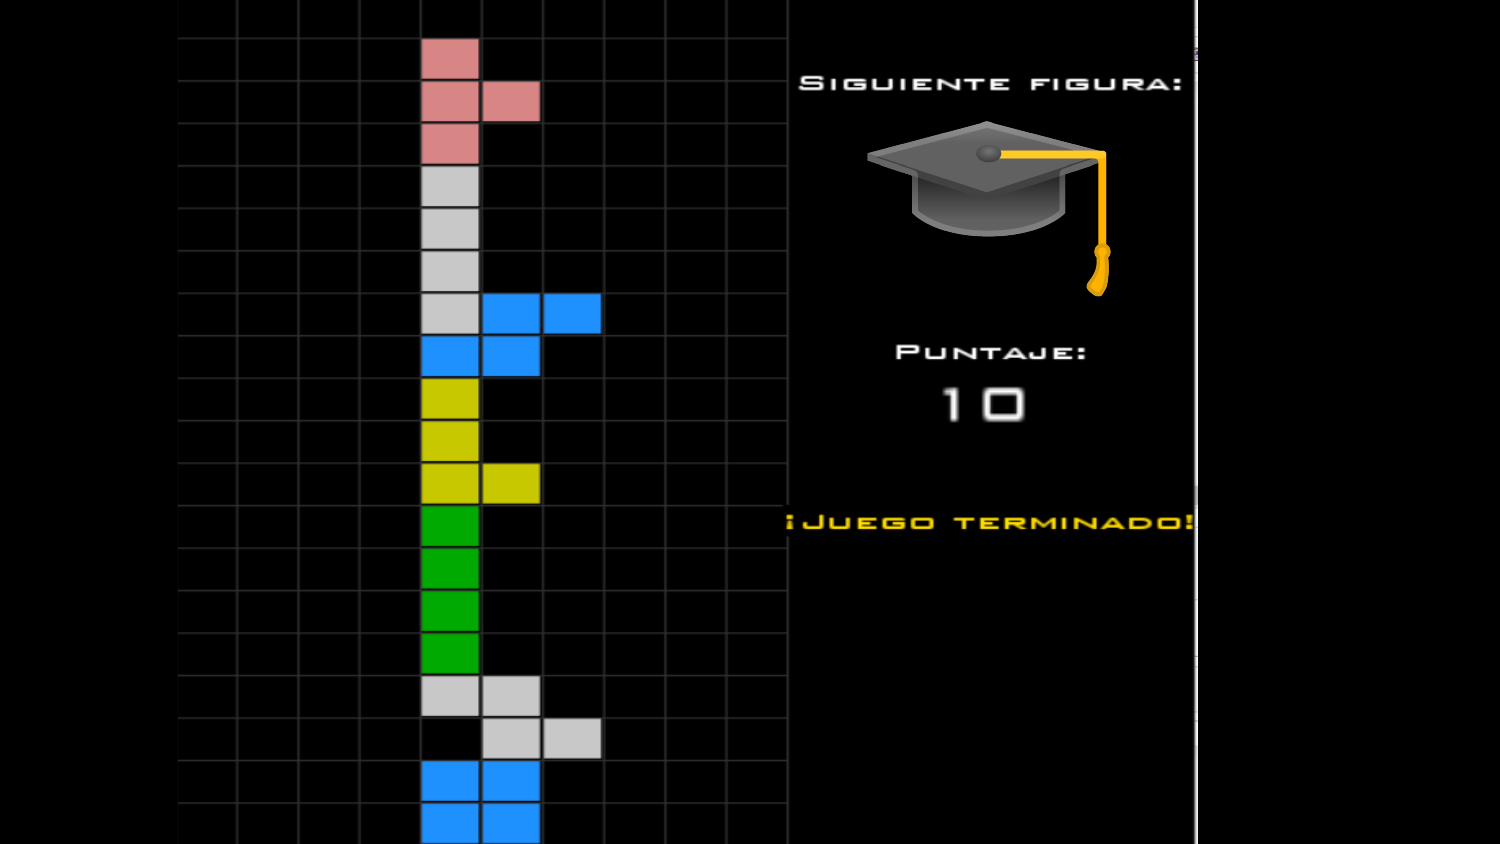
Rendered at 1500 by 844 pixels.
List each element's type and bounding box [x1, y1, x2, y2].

picture [177, 0, 1199, 844]
